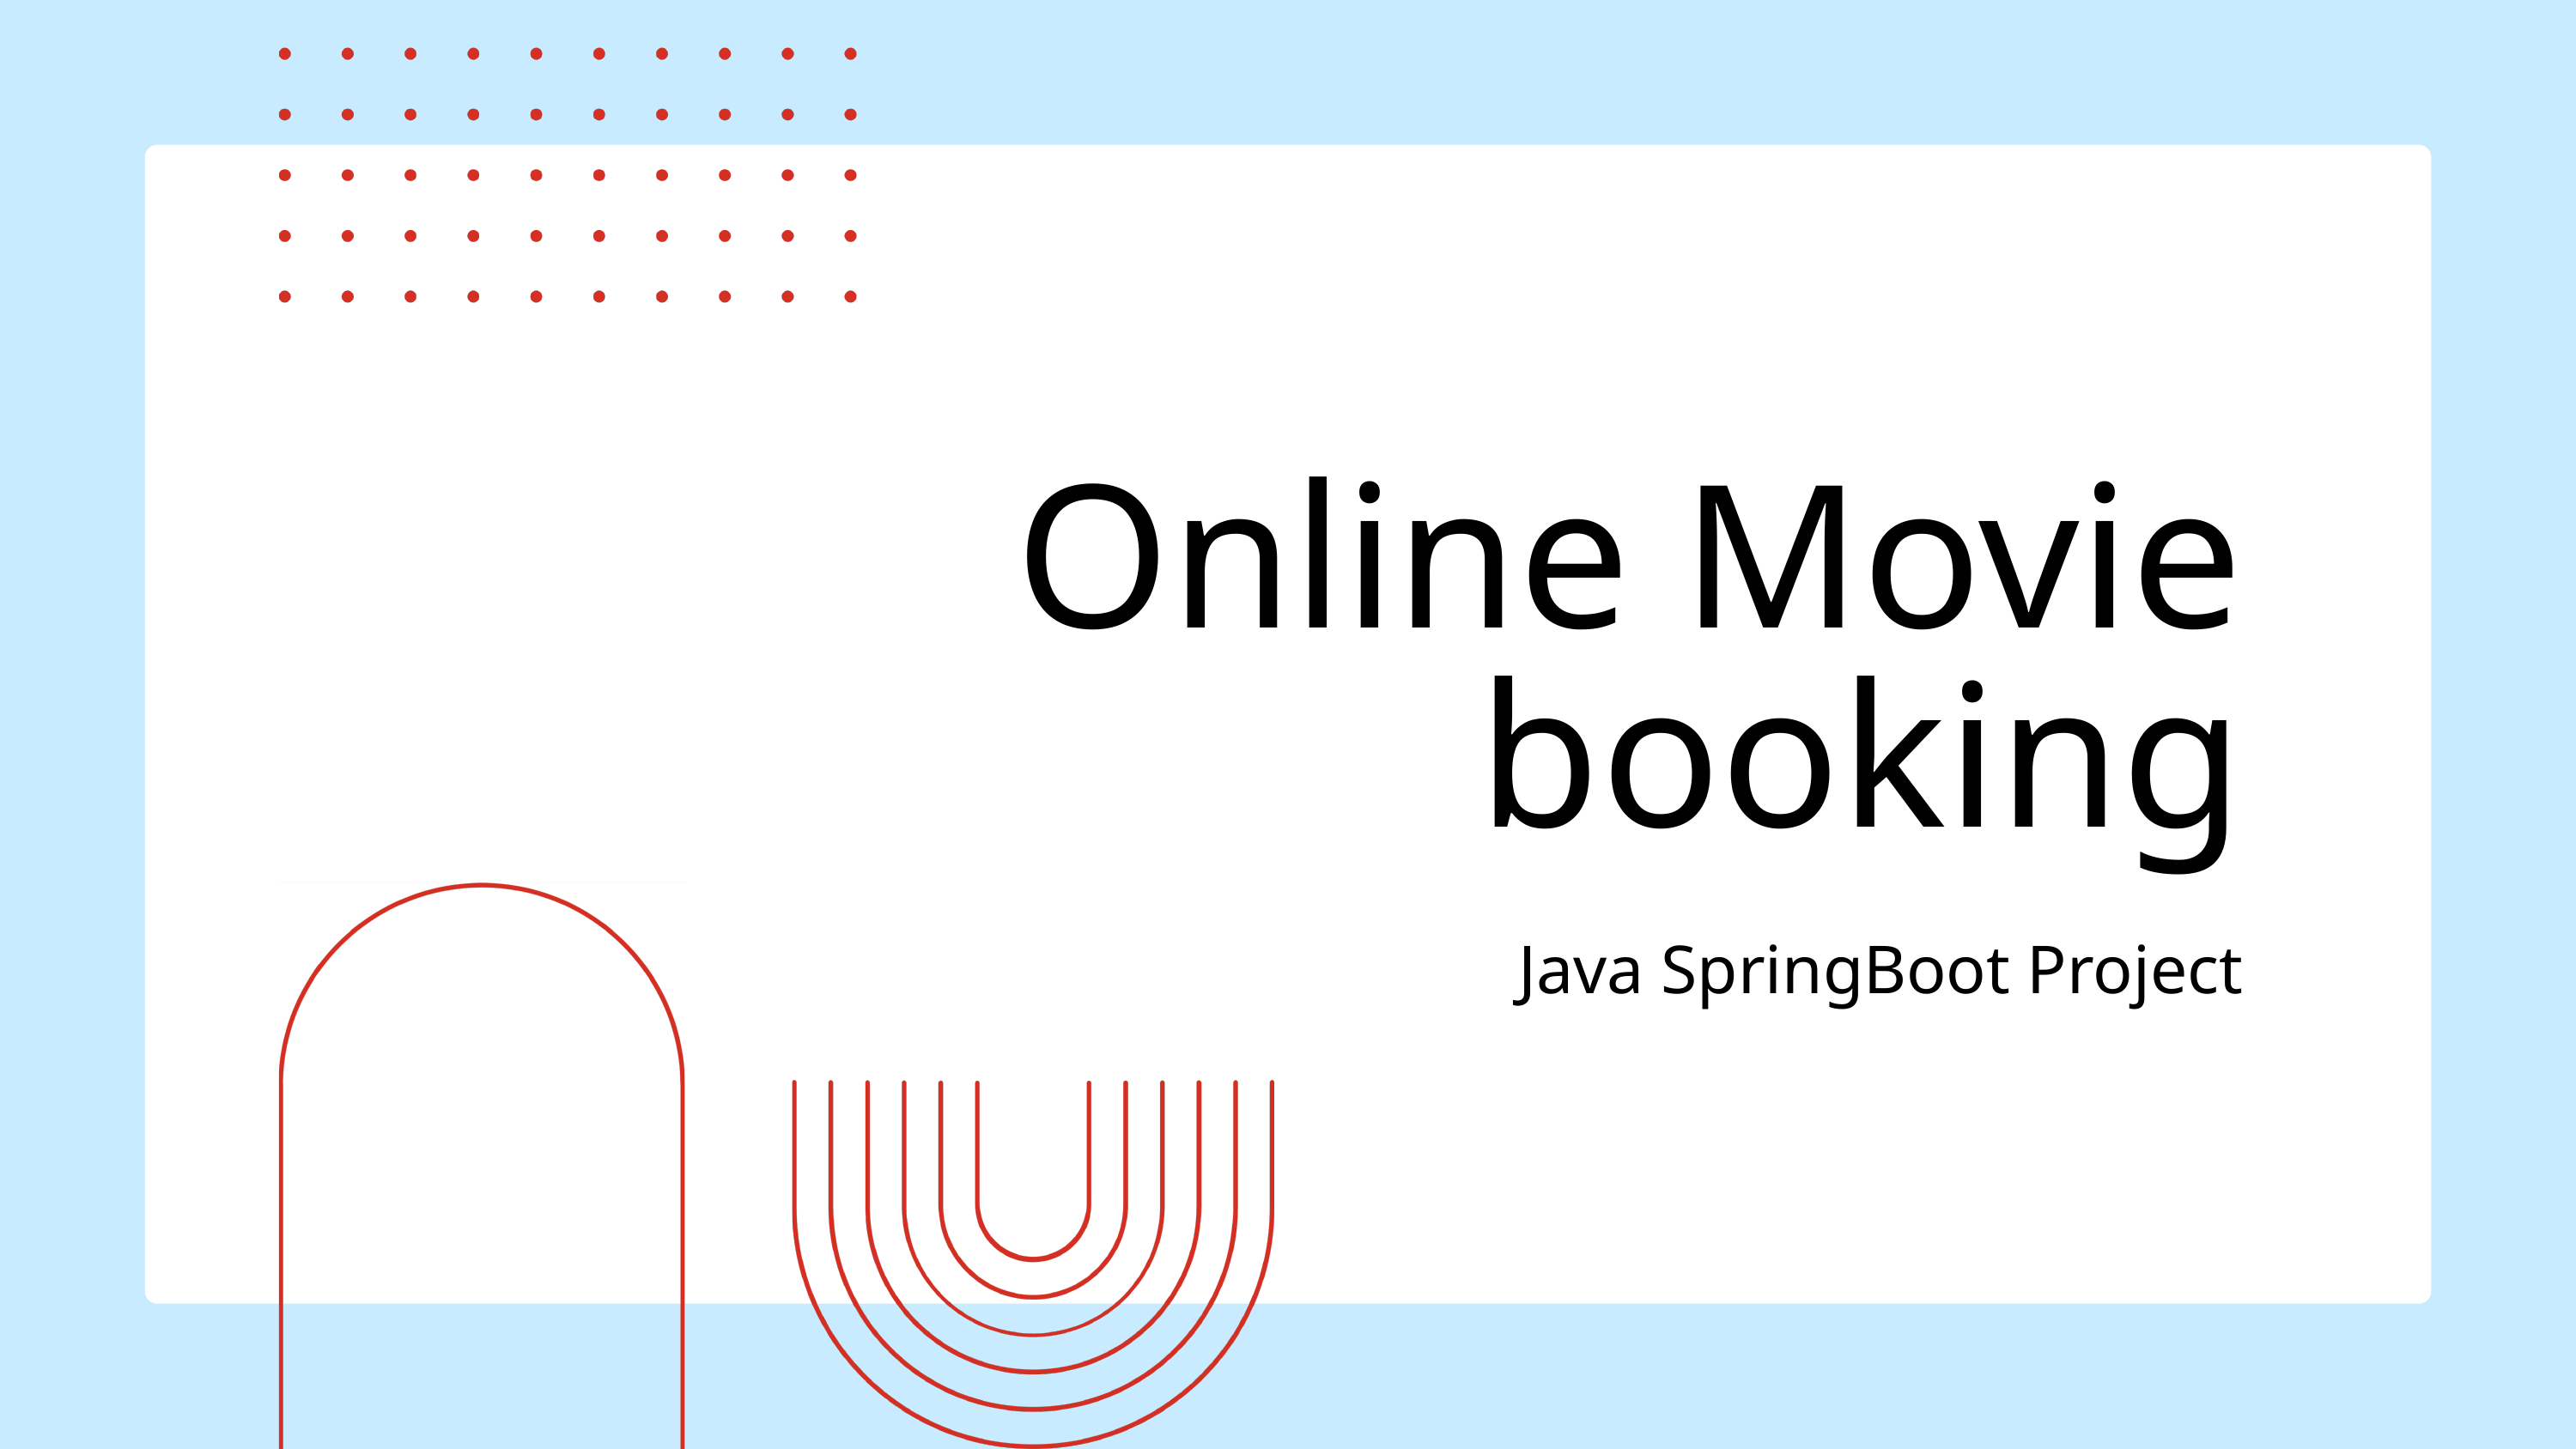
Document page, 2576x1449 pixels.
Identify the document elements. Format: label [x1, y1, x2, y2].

text_box [278, 0, 858, 142]
text_box [792, 1311, 1274, 1449]
text_box [144, 144, 2432, 1304]
text_box [278, 1311, 685, 1449]
